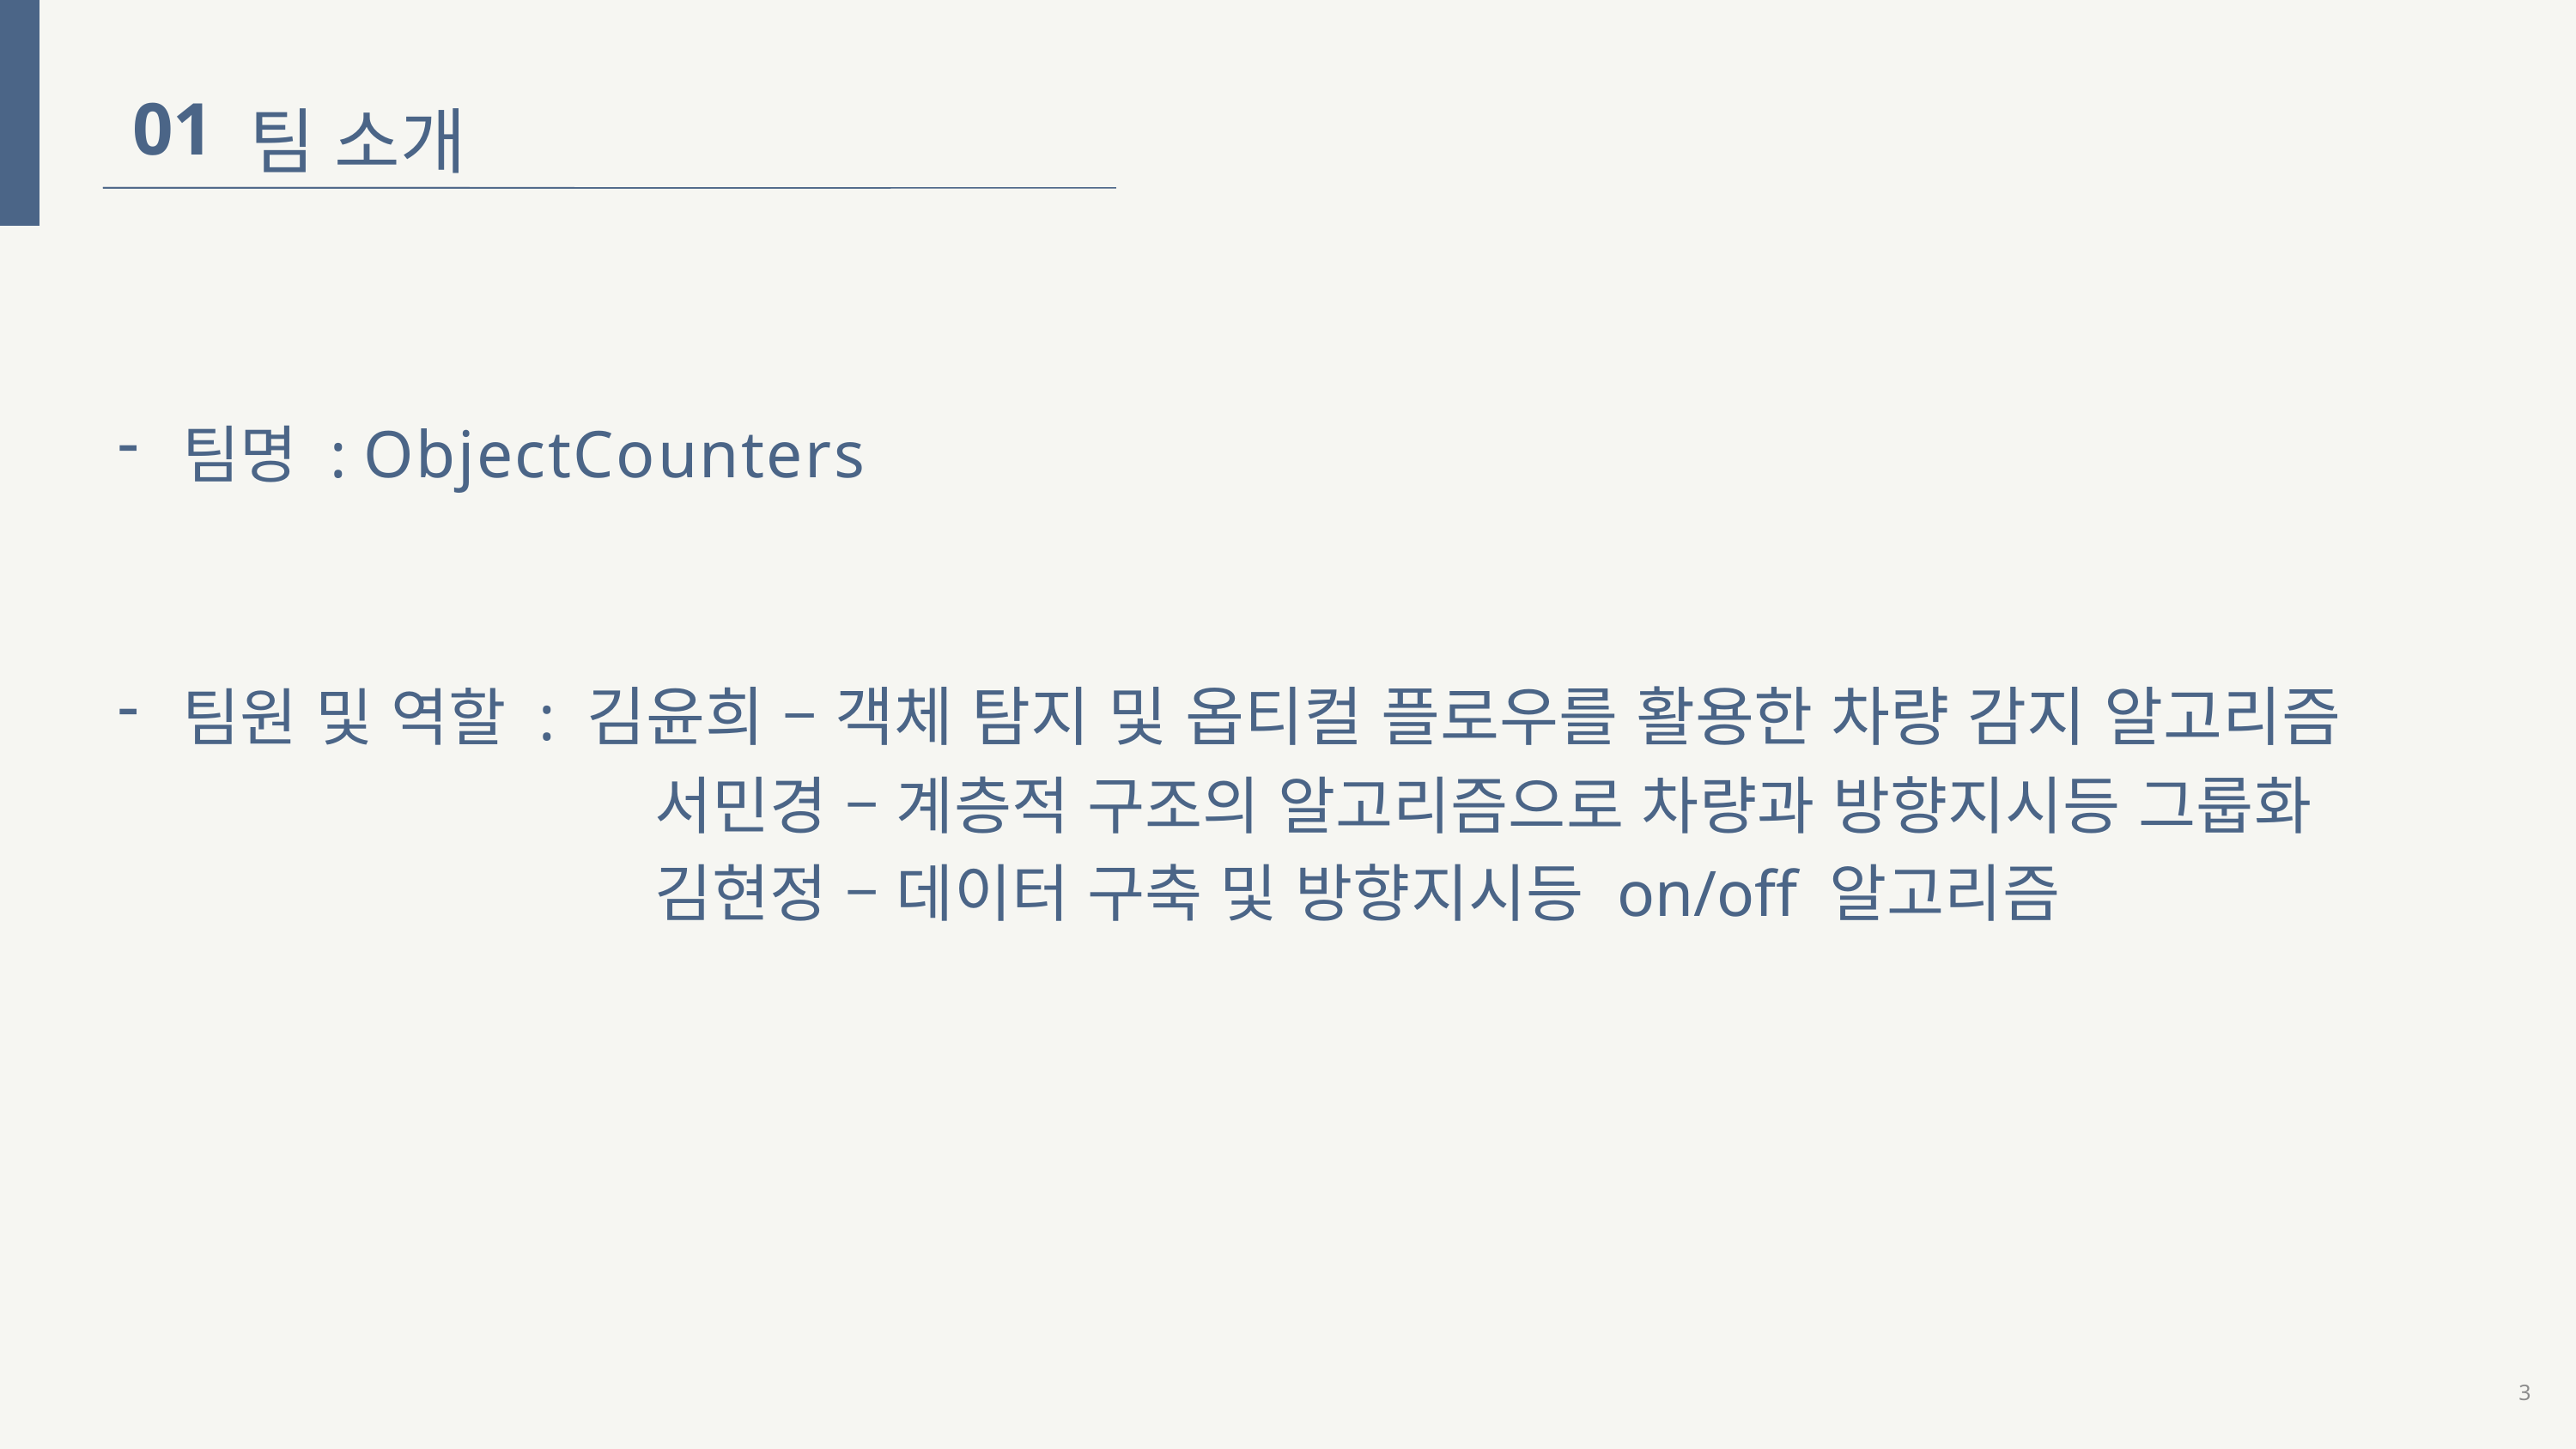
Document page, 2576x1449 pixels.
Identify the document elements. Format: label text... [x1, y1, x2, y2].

text_box 팀 소개 [248, 70, 677, 182]
text_box 팀명 : ObjectCounters 팀원 및 역할 : 김윤희 – 객체 탐지 및 옵티컬 플로우를 활용한 차량 감지 알고리즘 서민경 – 계층적 구조의 알고리즘으로 차량과 방향지시등 그룹화 김현정 – 데이터 구축 및 방향지시등 on/off 알고리즘 [118, 403, 2458, 930]
slide_number 3 [2243, 1367, 2544, 1420]
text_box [0, 0, 39, 226]
text_box 01 [132, 94, 223, 169]
